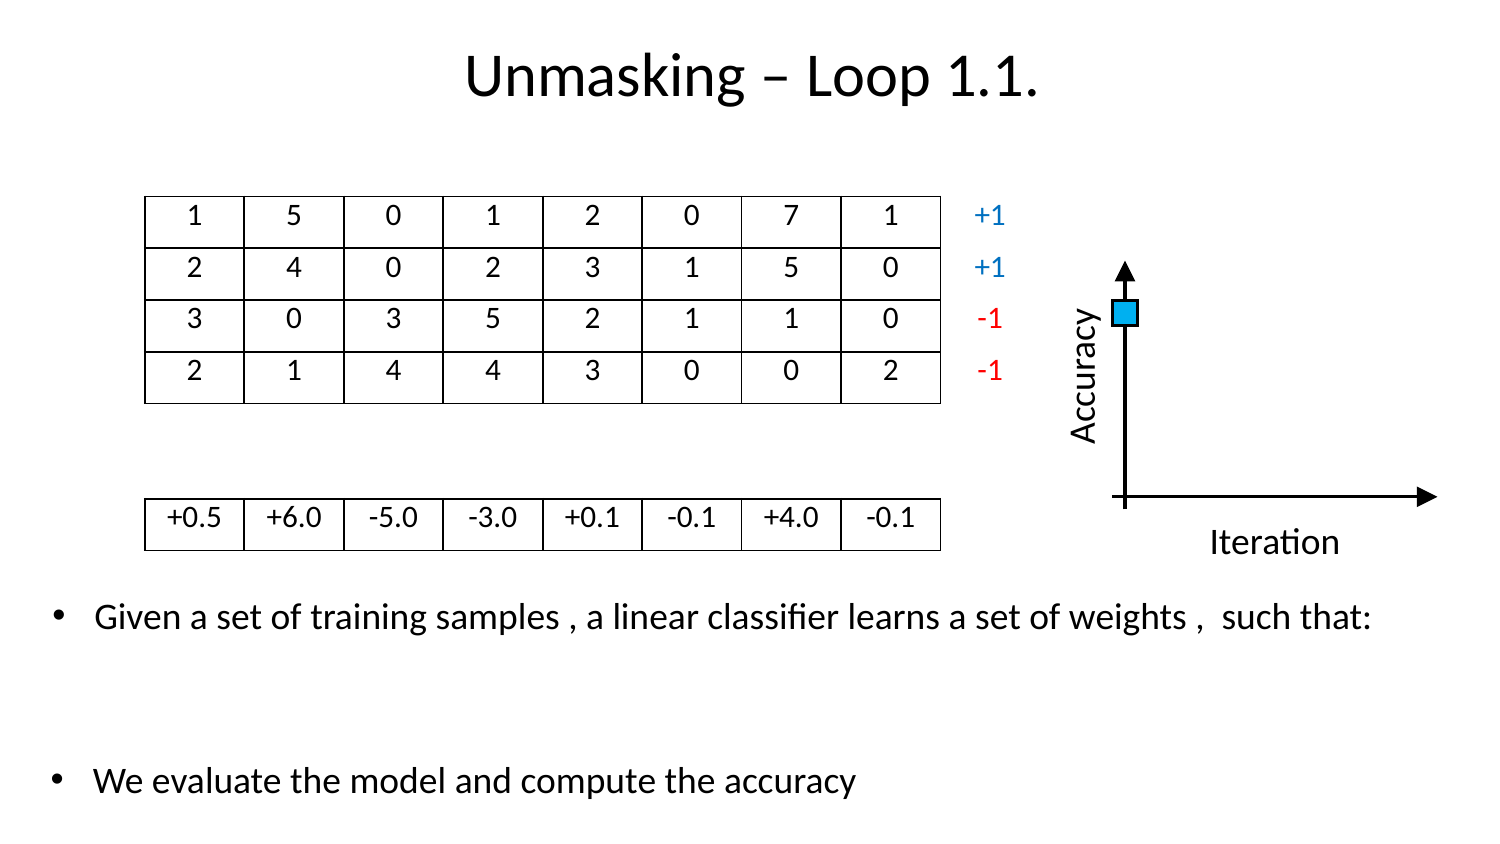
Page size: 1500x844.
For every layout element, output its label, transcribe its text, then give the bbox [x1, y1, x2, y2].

text_box Iteration [1162, 509, 1388, 569]
text_box [1111, 299, 1124, 326]
text_box [1126, 299, 1138, 326]
text_box Accuracy [1049, 264, 1110, 489]
text_box Unmasking – Loop 1.1. [201, 15, 1303, 129]
text_box We evaluate the model and compute the accuracy [35, 748, 1388, 809]
